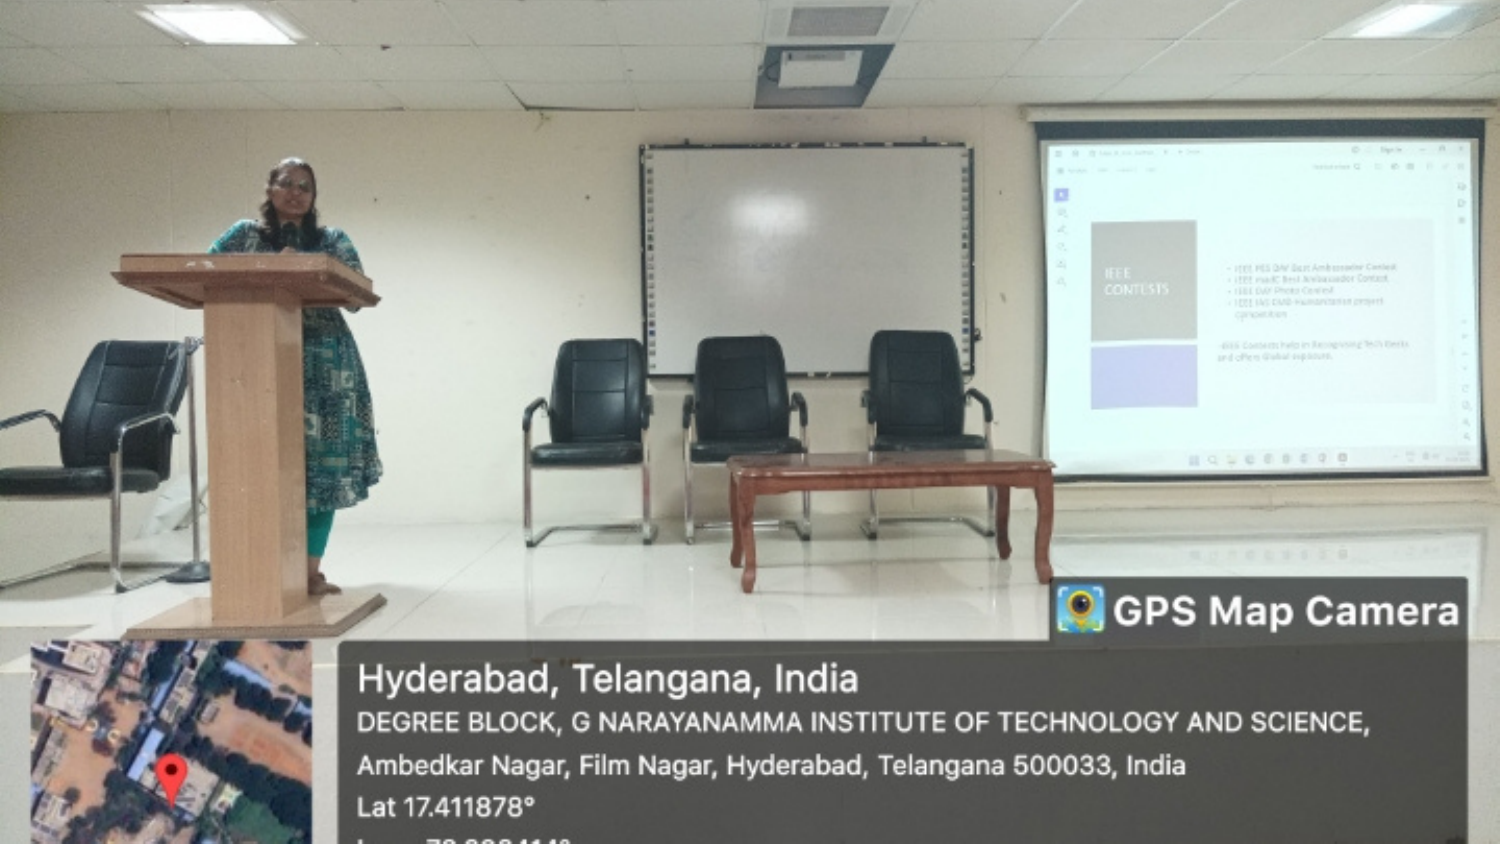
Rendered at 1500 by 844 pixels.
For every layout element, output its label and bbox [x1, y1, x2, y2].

text_box [0, 0, 1500, 844]
